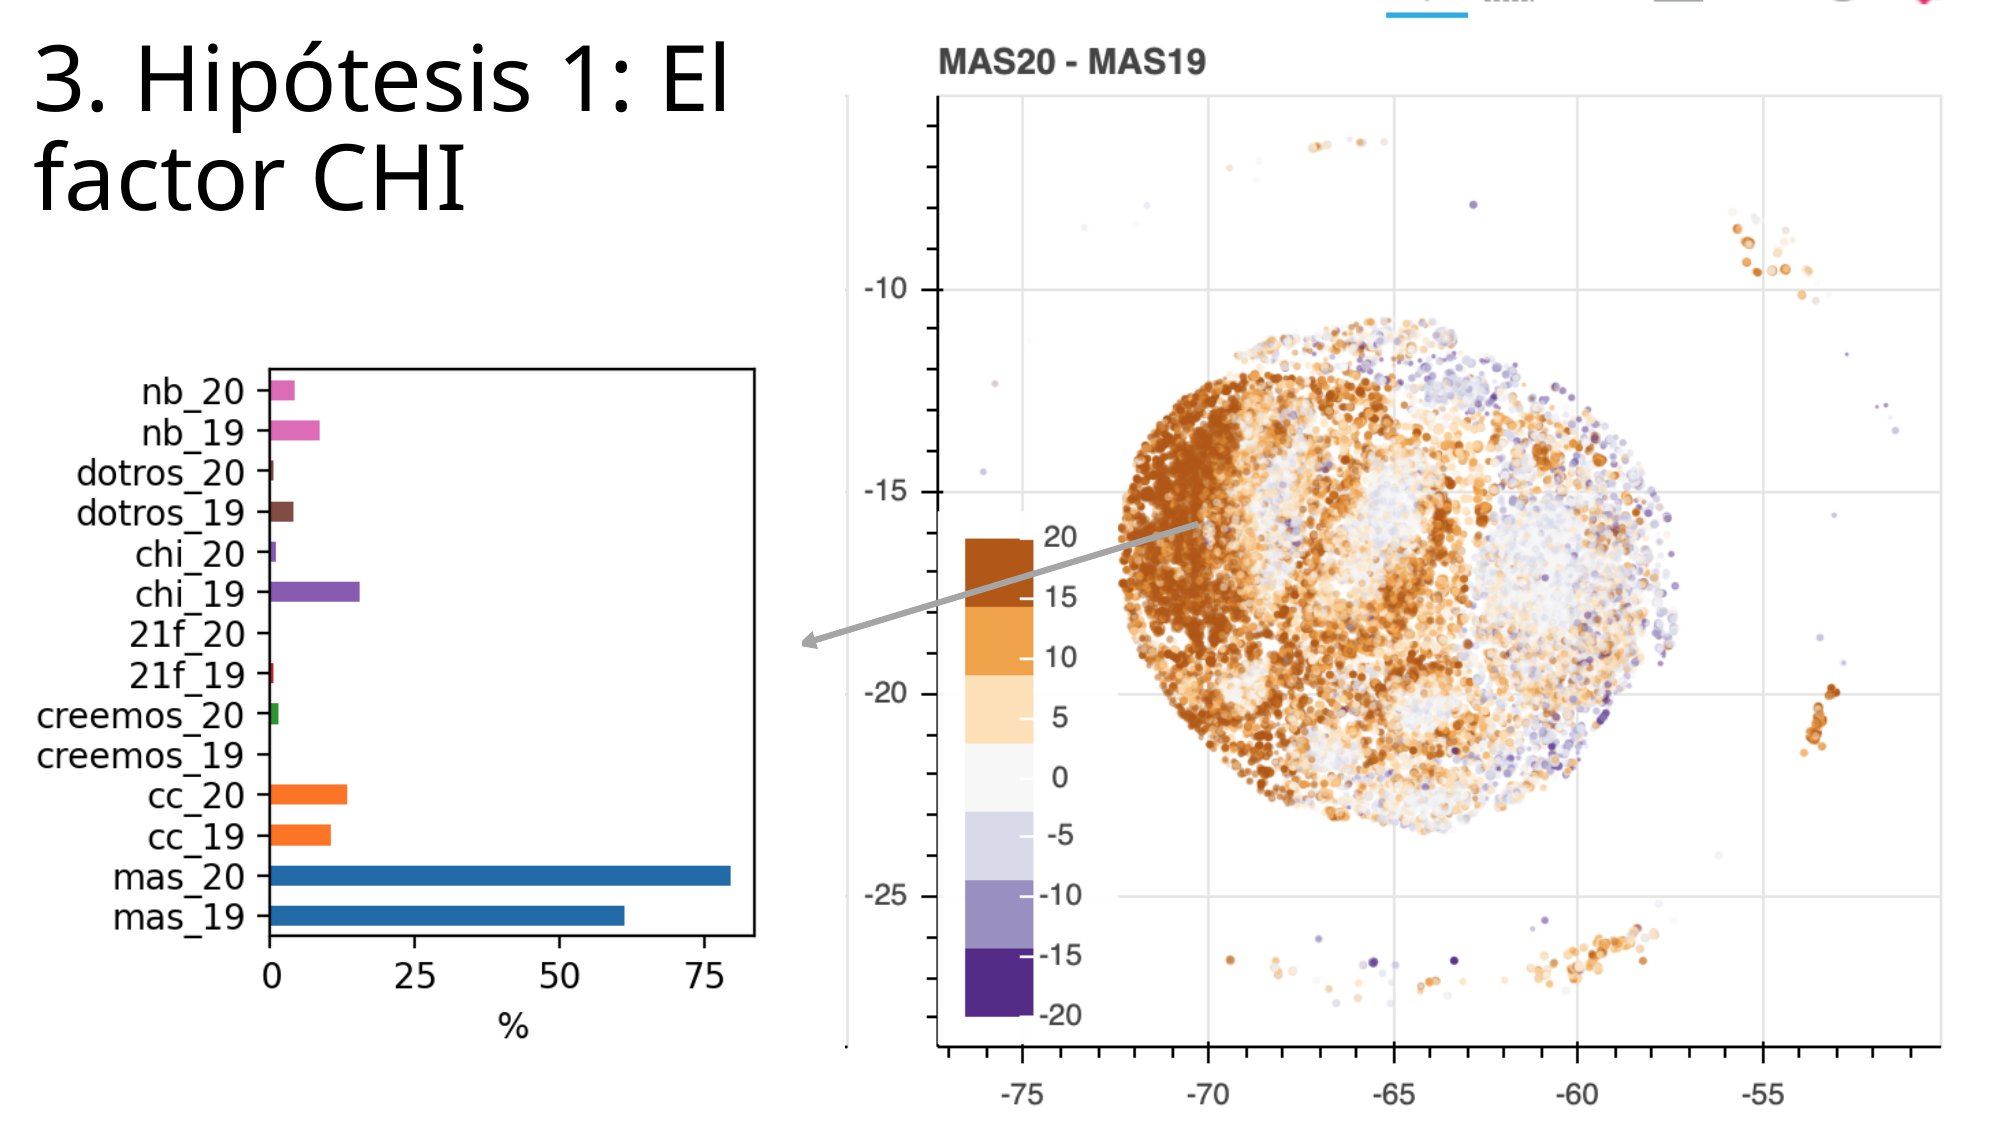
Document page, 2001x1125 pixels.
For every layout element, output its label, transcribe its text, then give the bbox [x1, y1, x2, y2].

title 3. Hipótesis 1: El factor CHI [18, 22, 798, 241]
picture [0, 353, 802, 1061]
picture [845, 0, 2000, 1125]
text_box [802, 523, 1199, 646]
